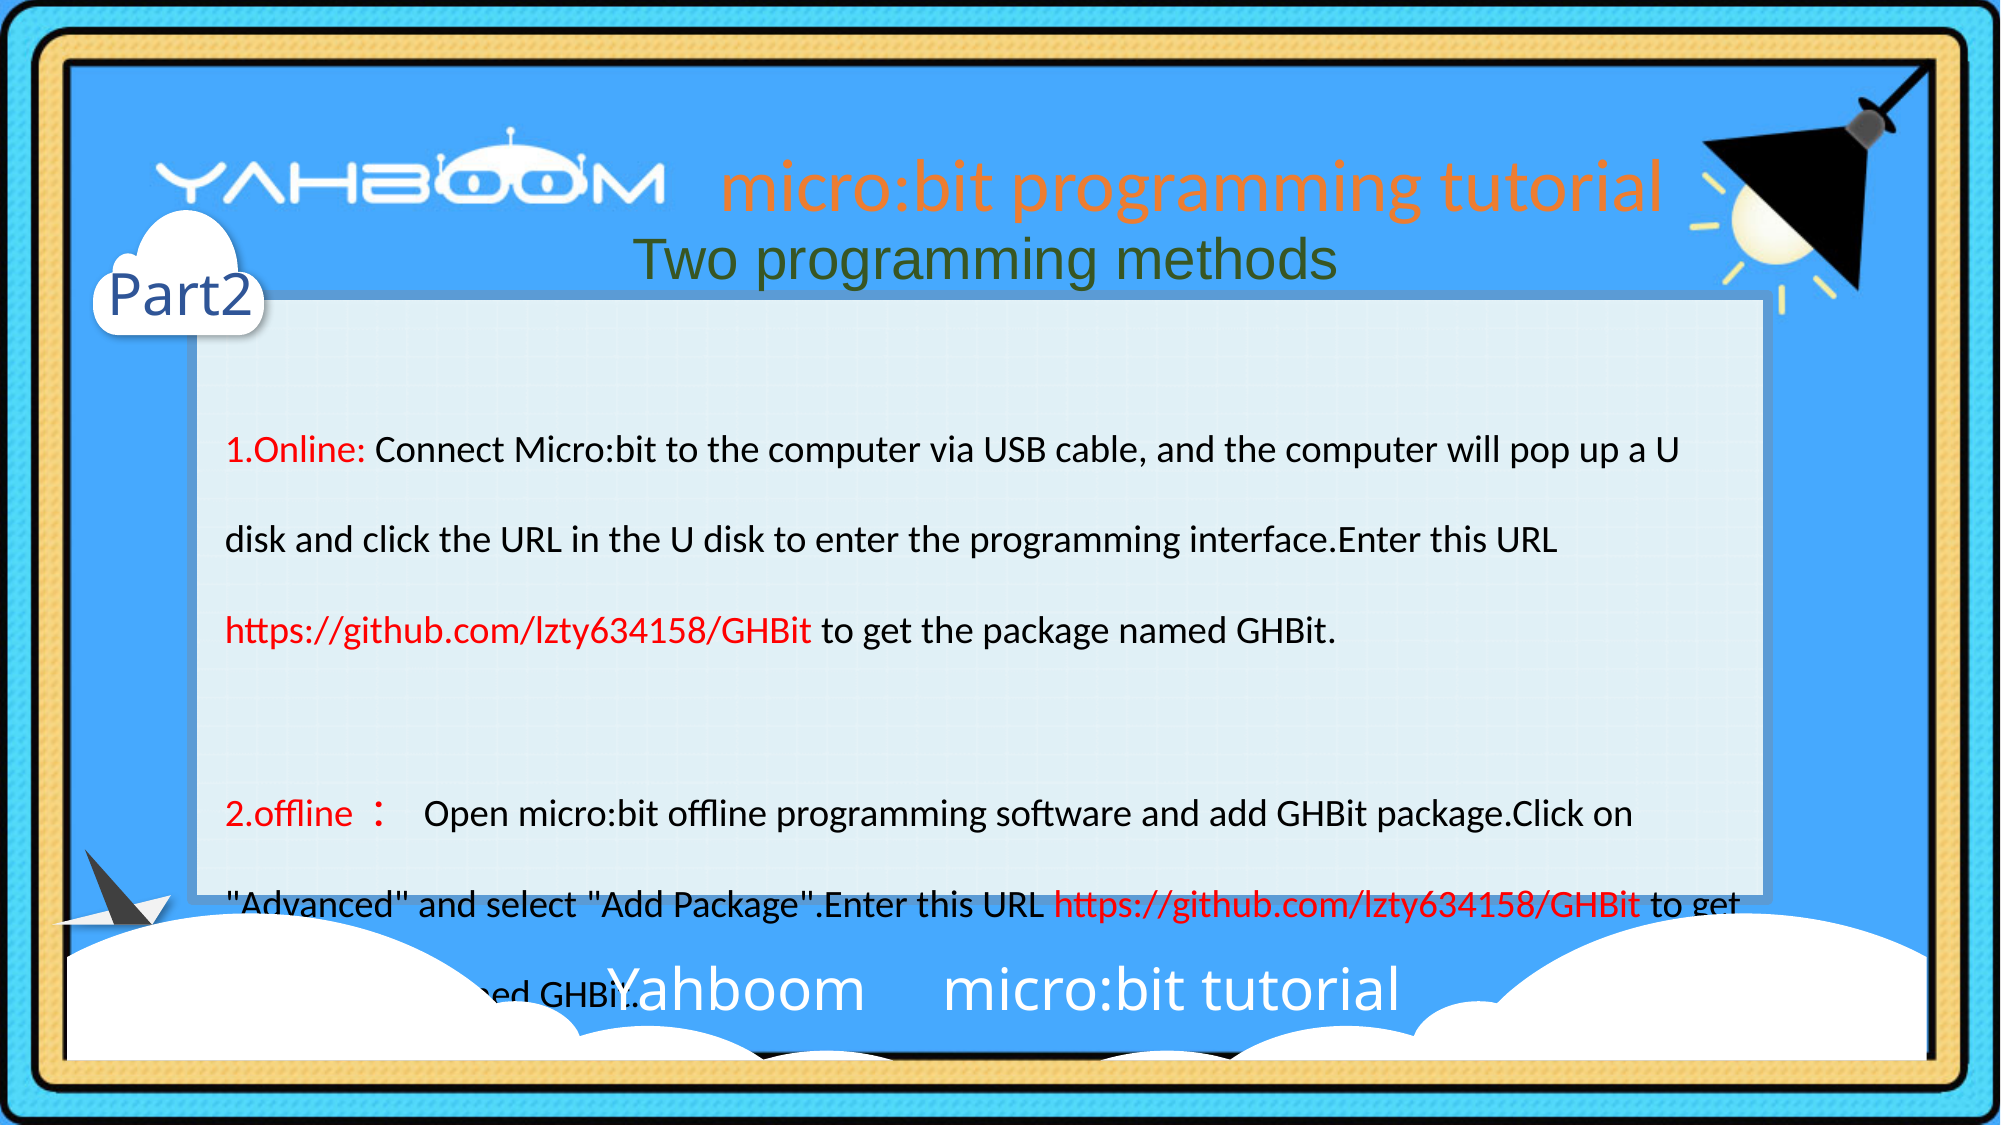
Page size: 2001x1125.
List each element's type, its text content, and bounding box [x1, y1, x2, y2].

text_box Yahboom micro:bit tutorial [66, 912, 894, 1062]
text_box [51, 849, 171, 925]
text_box [137, 209, 236, 249]
text_box Part2 [93, 249, 284, 335]
text_box Two programming methods [617, 236, 1383, 299]
picture [0, 0, 2001, 1125]
picture [196, 299, 1764, 896]
title micro:bit programming tutorial [442, 85, 1943, 236]
text_box Yahboom micro:bit tutorial [1100, 912, 1928, 1062]
text_box 1.Online: Connect Micro:bit to the computer via USB cable, and the computer will pop up a U disk and click the URL in the U disk to enter the programming interface.Enter this URL https://github.com/lzty634158/GHBit to get the package named GHBit. 2.offline：Open micro:bit offline programming software and add GHBit package.Click on "Advanced" and select "Add Package".Enter this URL https://github.com/lzty634158/GHBit to get the package named GHBit. Note: If you already have a GHBit package, you don't need to add it repeatedly. [210, 896, 1764, 1125]
